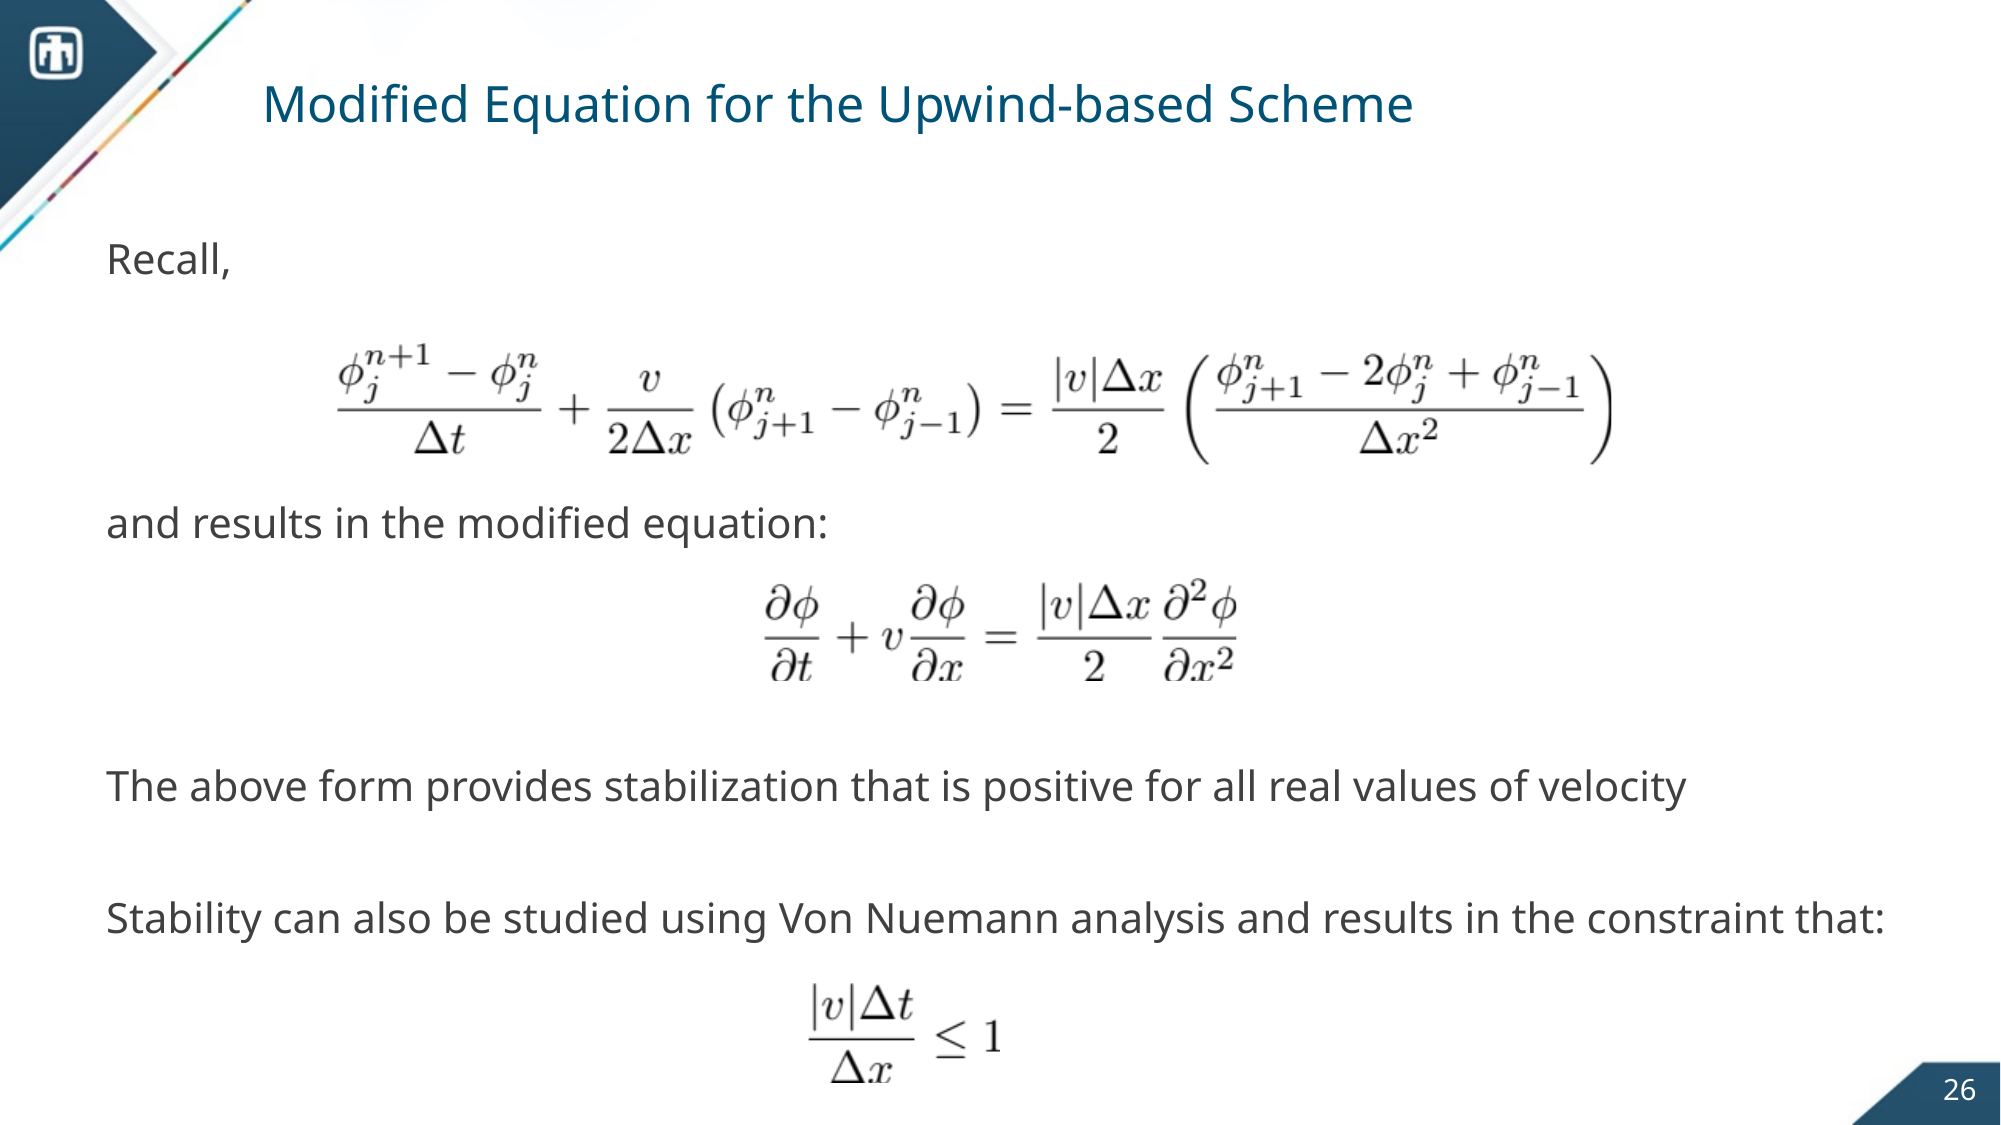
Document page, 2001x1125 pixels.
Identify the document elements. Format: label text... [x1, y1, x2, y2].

list Recall, and results in the modified equation: The above form provides stabilization that is positive for all real values of velocity Stability can also be studied using Von Nuemann analysis and results in the constraint that: [106, 231, 1919, 1083]
slide_number 26 [1919, 1061, 2000, 1122]
title Modified Equation for the Upwind-based Scheme [262, 42, 1919, 170]
picture [0, 0, 2001, 1125]
